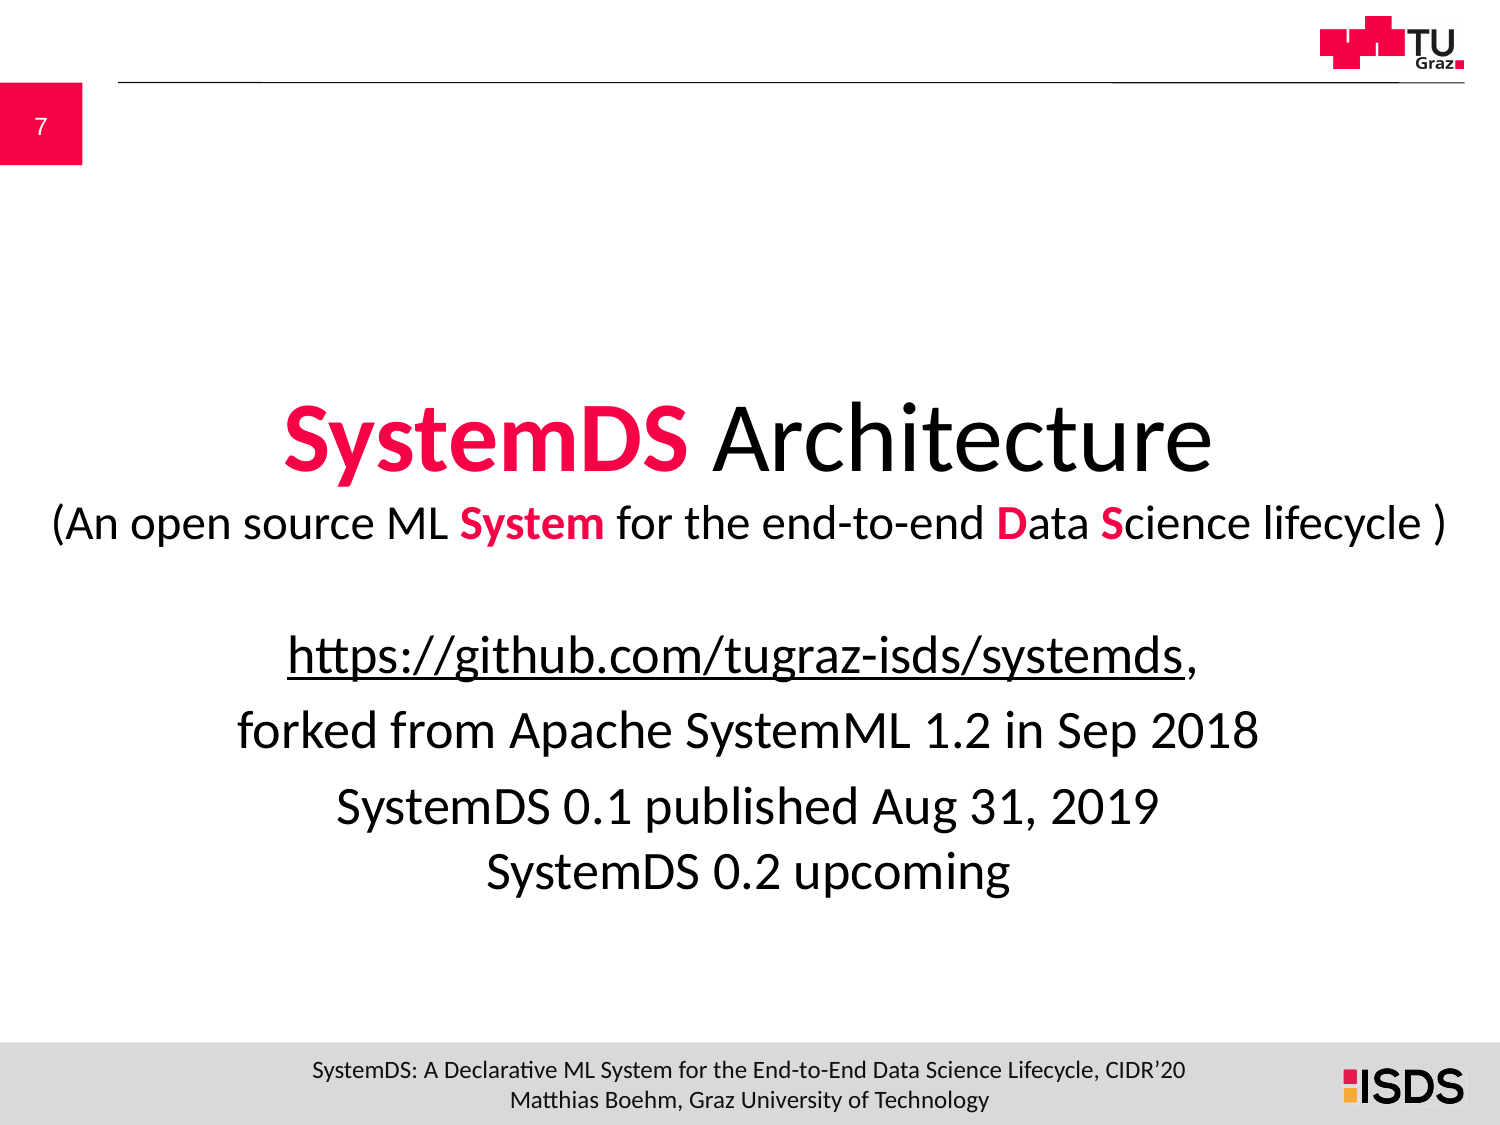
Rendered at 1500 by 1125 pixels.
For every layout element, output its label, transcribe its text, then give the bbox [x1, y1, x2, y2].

title SystemDS Architecture (An open source ML System for the end-to-end Data Science lifecycle ) [33, 343, 1465, 558]
picture [1320, 16, 1464, 69]
list https://github.com/tugraz-isds/systemds, forked from Apache SystemML 1.2 in Sep 2018 SystemDS 0.1 published Aug 31, 2019 SystemDS 0.2 upcoming [33, 611, 1465, 1038]
picture [1339, 1065, 1468, 1107]
